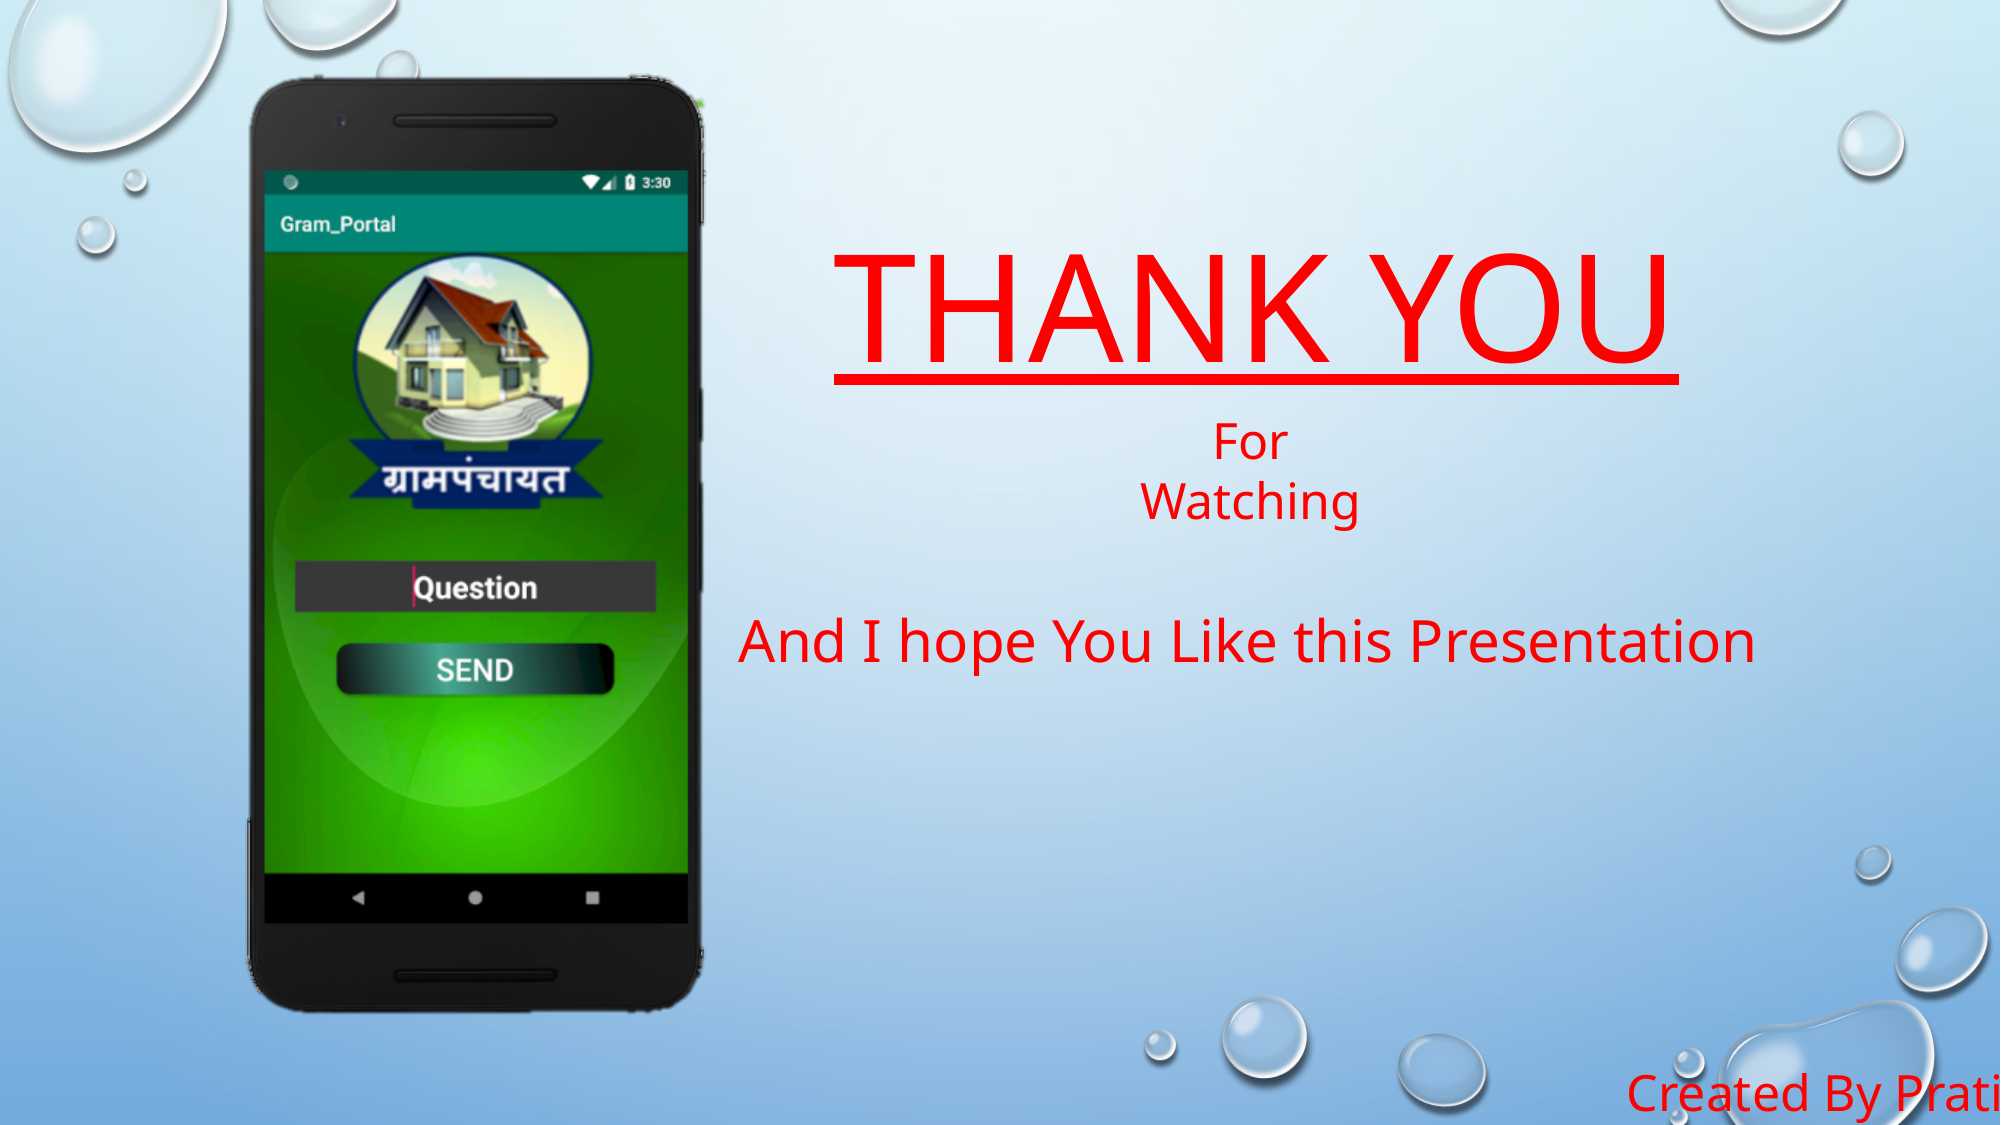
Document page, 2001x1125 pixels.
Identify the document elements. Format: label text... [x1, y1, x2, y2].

text_box And I hope You Like this Presentation [827, 596, 1789, 682]
text_box For Watching [1125, 402, 1387, 538]
text_box THANK YOU [827, 205, 1899, 401]
picture [0, 0, 2000, 1125]
text_box Created By Pratik Bondre [1611, 1054, 2000, 1125]
